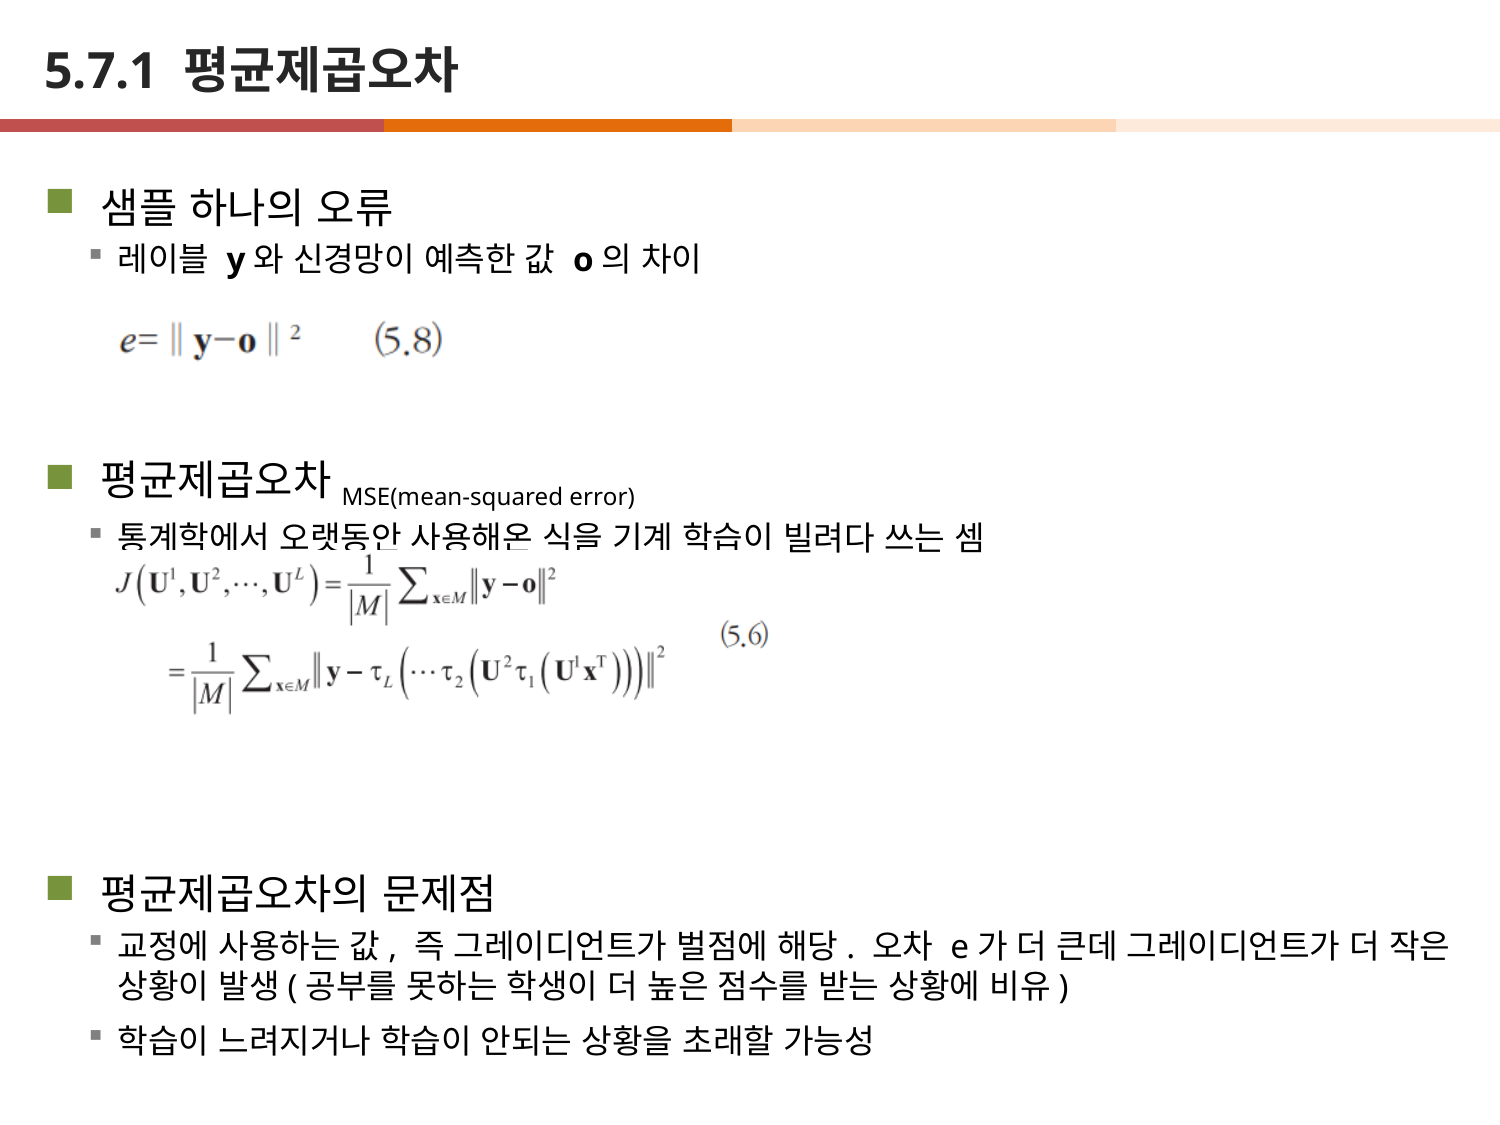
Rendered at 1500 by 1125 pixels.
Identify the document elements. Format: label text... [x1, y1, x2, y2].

picture [111, 311, 453, 372]
list 샘플 하나의 오류 레이블 y와 신경망이 예측한 값 o의 차이 평균제곱오차MSE(mean-squared error) 통계학에서 오랫동안 사용해온 식을 기계 학습이 빌려다 쓰는 셈 평균제곱오차의 문제점 교정에 사용하는 값, 즉 그레이디언트가 벌점에 해당. 오차 e가 더 큰데 그레이디언트가 더 작은 상황이 발생(공부를 못하는 학생이 더 높은 점수를 받는 상황에 비유) 학습이 느려지거나 학습이 안되는 상황을 초래할 가능성 [29, 148, 1471, 1083]
picture [111, 550, 774, 722]
title 5.7.1 평균제곱오차 [29, 23, 1270, 114]
